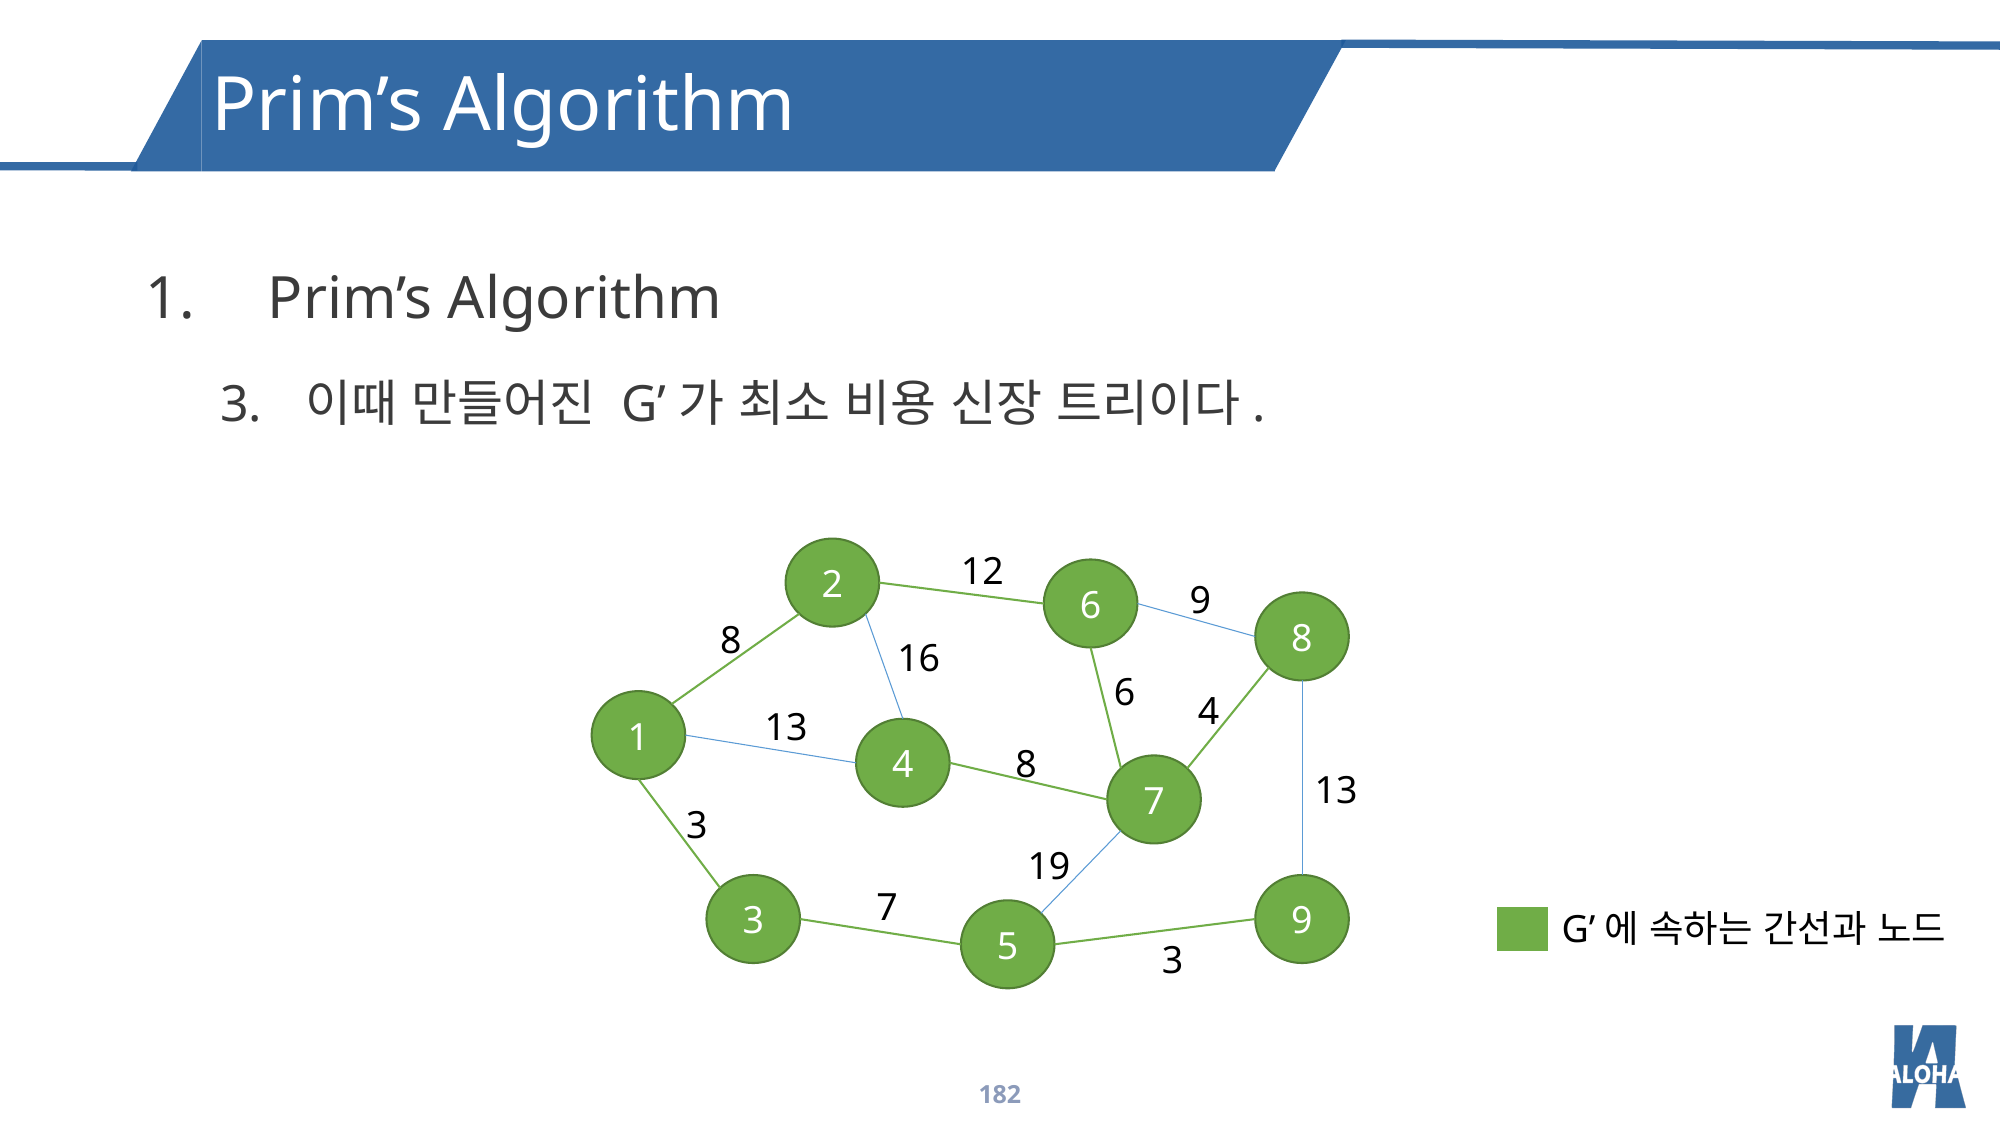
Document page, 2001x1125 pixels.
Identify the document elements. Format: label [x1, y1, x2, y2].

picture [1853, 1006, 2000, 1125]
text_box [1494, 898, 1962, 958]
text_box [591, 538, 1371, 990]
list [196, 45, 1270, 168]
list [130, 218, 1854, 1061]
slide_number [774, 1065, 1225, 1125]
